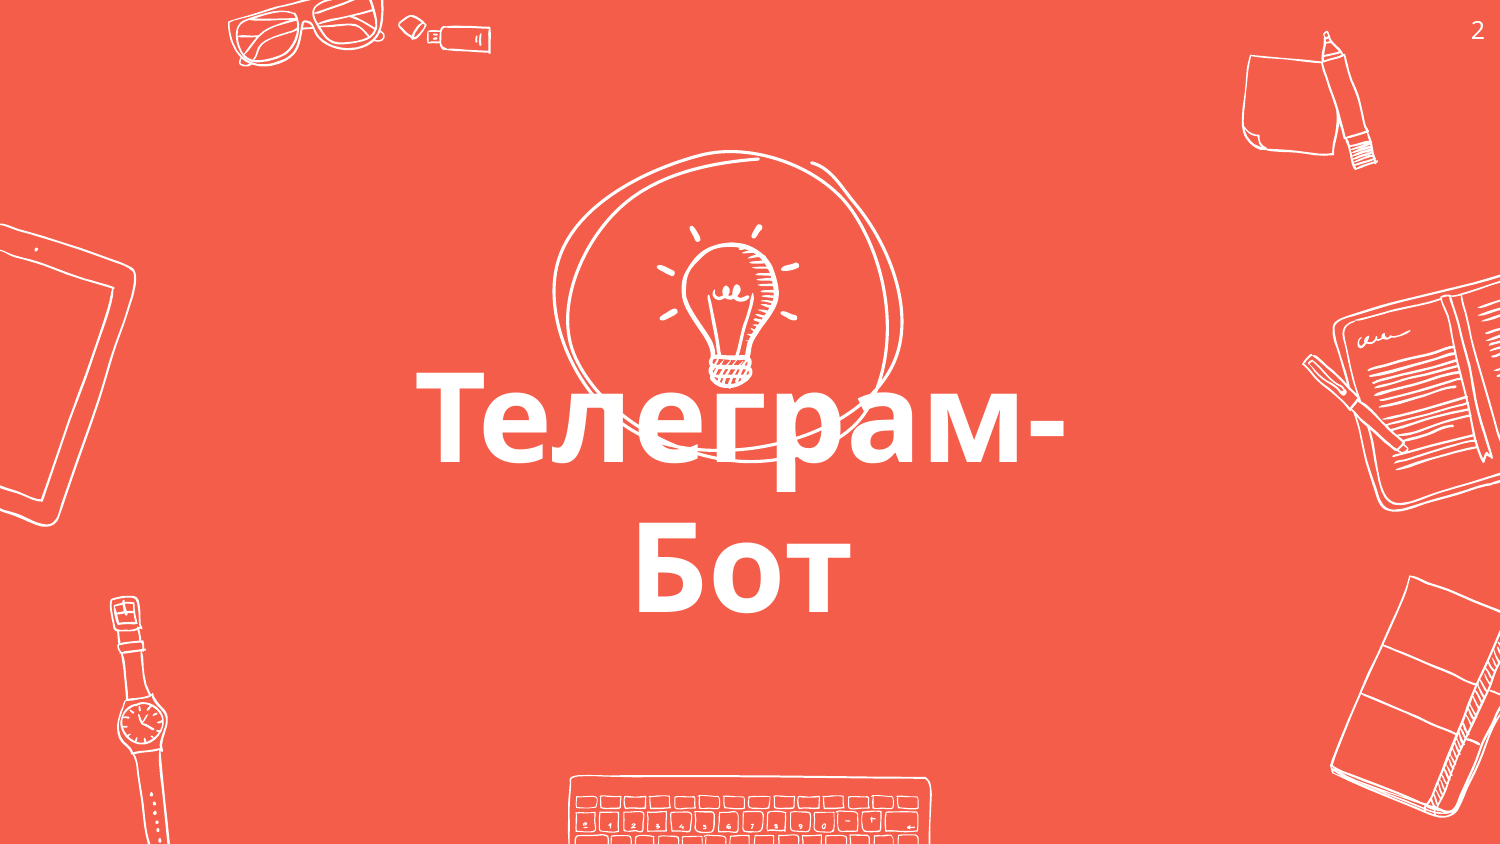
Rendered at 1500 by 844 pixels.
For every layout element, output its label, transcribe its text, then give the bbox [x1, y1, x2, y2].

text_box [780, 311, 798, 321]
slide_number 2 [1435, 0, 1500, 53]
text_box [656, 265, 675, 277]
text_box [751, 224, 763, 239]
text_box [554, 151, 902, 462]
text_box [659, 308, 678, 321]
title Телеграм- Бот [383, 500, 1099, 653]
text_box [689, 225, 701, 242]
text_box [781, 262, 800, 271]
text_box [681, 242, 779, 389]
